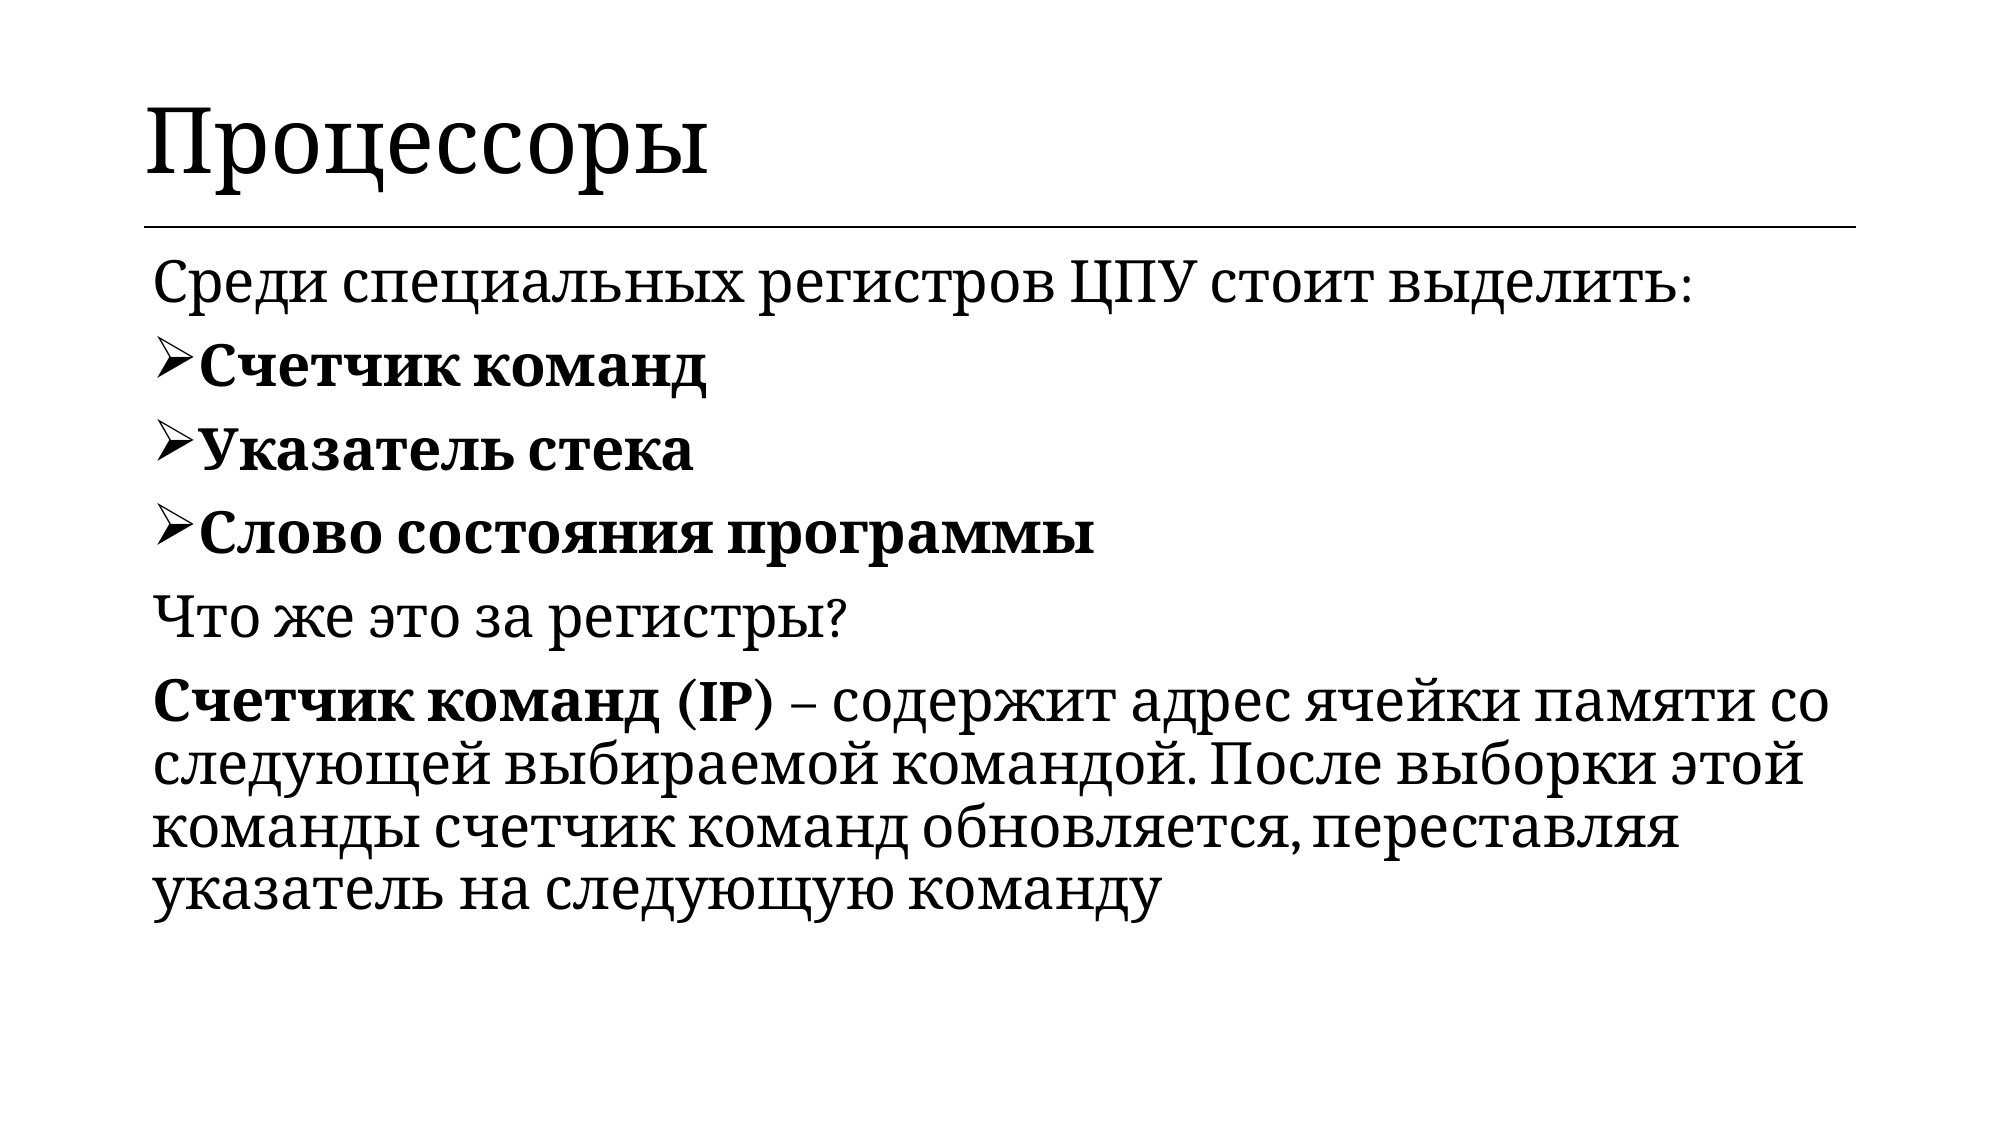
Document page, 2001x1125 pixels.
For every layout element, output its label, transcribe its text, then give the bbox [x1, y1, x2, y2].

table_header Процессоры [144, 60, 1856, 226]
list Среди специальных регистров ЦПУ стоит выделить: Счетчик команд Указатель стека Слово состояния программы Что же это за регистры? Счетчик команд (IP) – содержит адрес ячейки памяти со следующей выбираемой командой. После выборки этой команды счетчик команд обновляется, переставляя указатель на следующую команду [137, 245, 1856, 1066]
